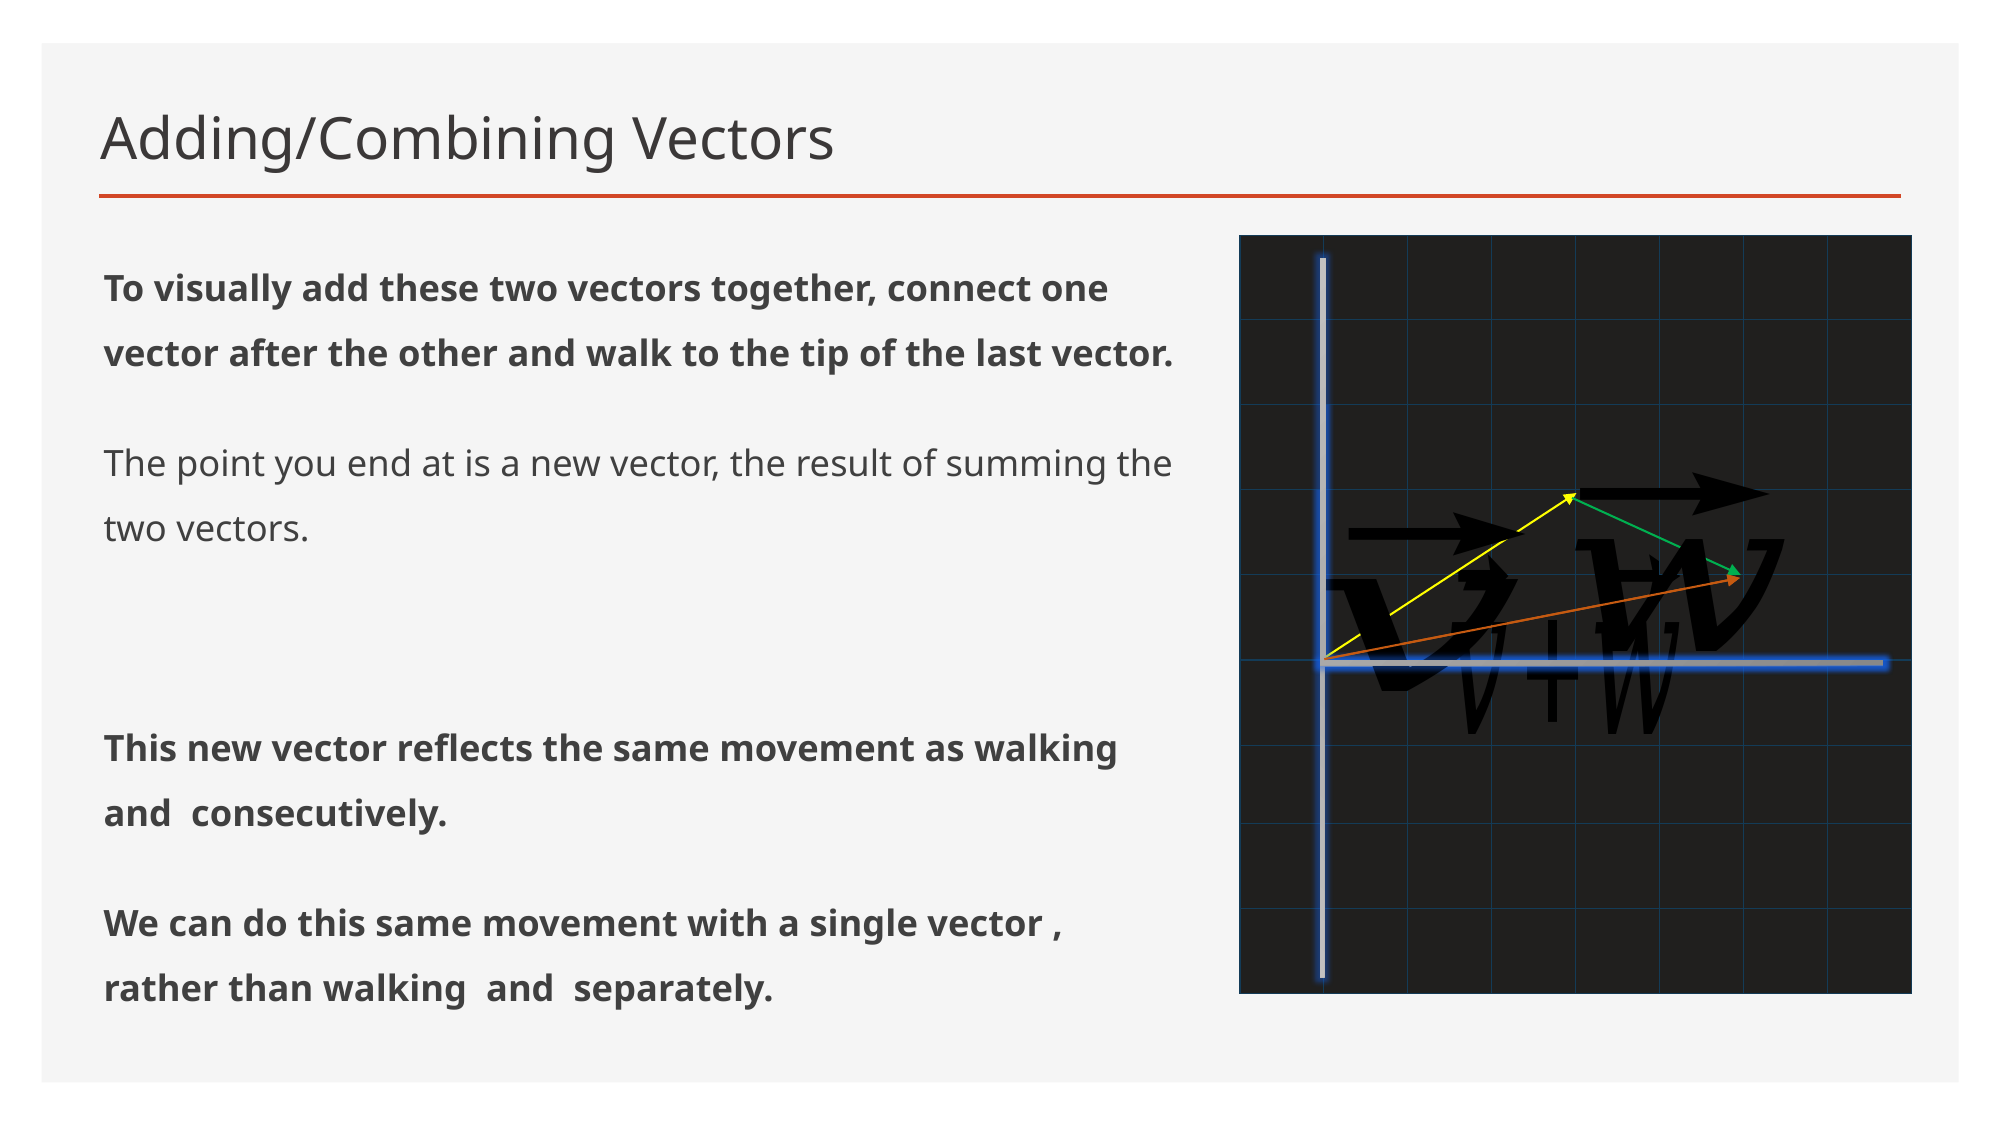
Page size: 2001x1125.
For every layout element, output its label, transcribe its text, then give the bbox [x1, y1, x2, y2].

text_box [1239, 235, 1912, 994]
title Adding/Combining Vectors [85, 73, 1214, 179]
